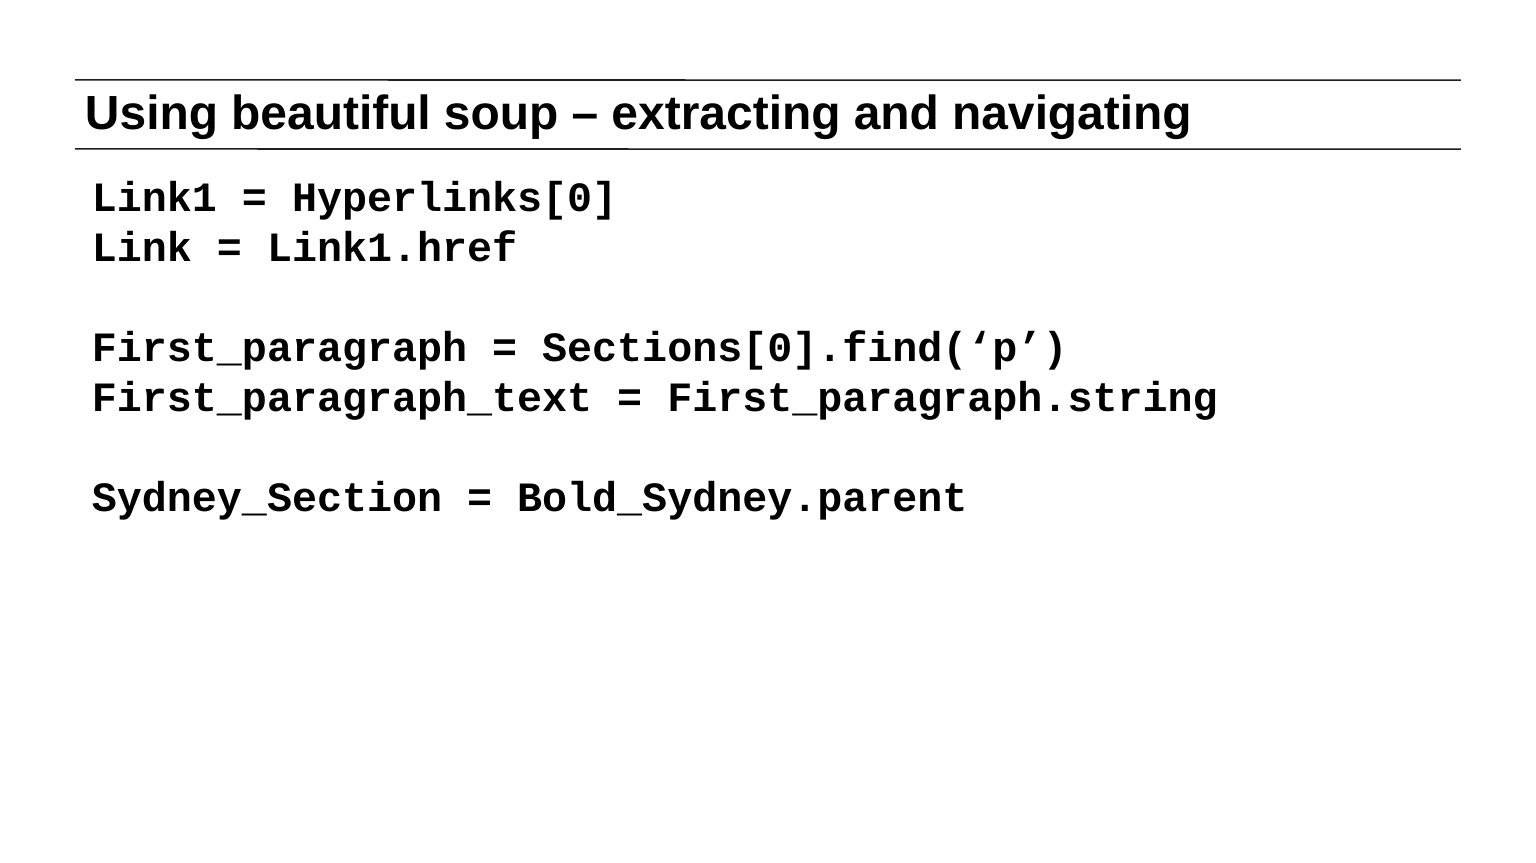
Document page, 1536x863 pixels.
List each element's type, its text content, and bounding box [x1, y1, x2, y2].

list Link1 = Hyperlinks[0] Link = Link1.href First_paragraph = Sections[0].find(‘p’) First_paragraph_text = First_paragraph.string Sydney_Section = Bold_Sydney.parent [76, 160, 1460, 823]
title Using beautiful soup – extracting and navigating [76, 82, 1369, 160]
